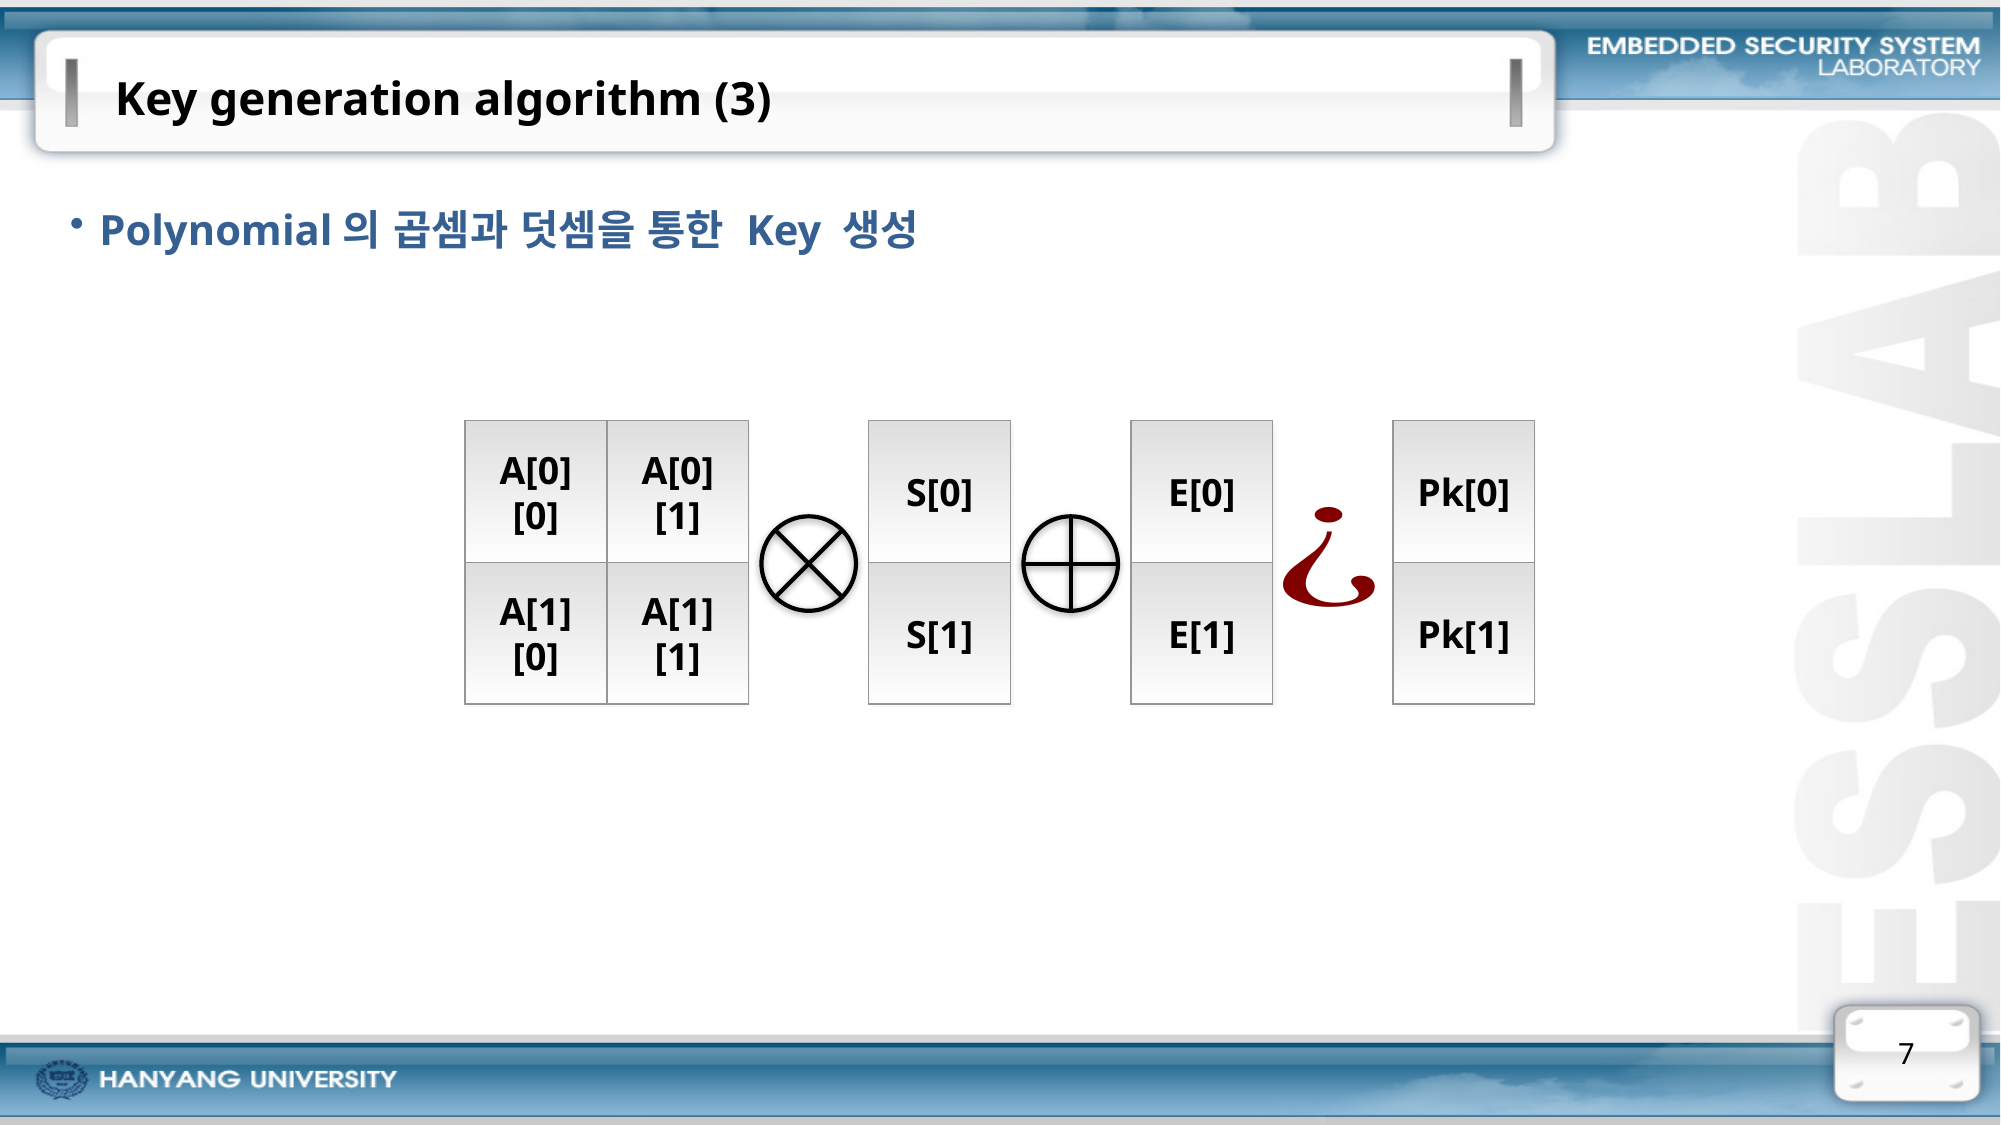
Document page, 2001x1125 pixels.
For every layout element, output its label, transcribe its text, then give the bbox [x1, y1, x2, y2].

slide_number 7 [1833, 1027, 1980, 1107]
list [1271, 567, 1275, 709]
text_box S[1] [868, 562, 1011, 705]
text_box A[1][0] [465, 562, 606, 705]
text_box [761, 516, 857, 612]
text_box E[0] [1130, 420, 1273, 562]
text_box A[1][1] [606, 562, 749, 705]
picture [0, 0, 2001, 1125]
text_box E[1] [1130, 562, 1273, 705]
text_box Pk[0] [1393, 420, 1535, 562]
text_box A[0][0] [465, 420, 606, 562]
text_box Pk[1] [1393, 562, 1535, 705]
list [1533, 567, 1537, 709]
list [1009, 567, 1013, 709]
list Polynomial의 곱셈과 덧셈을 통한 Key 생성 [54, 196, 1946, 1012]
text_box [1023, 516, 1119, 612]
title Key generation algorithm (3) [99, 45, 1505, 149]
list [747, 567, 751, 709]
text_box S[0] [868, 420, 1011, 562]
text_box A[0][1] [606, 420, 749, 562]
